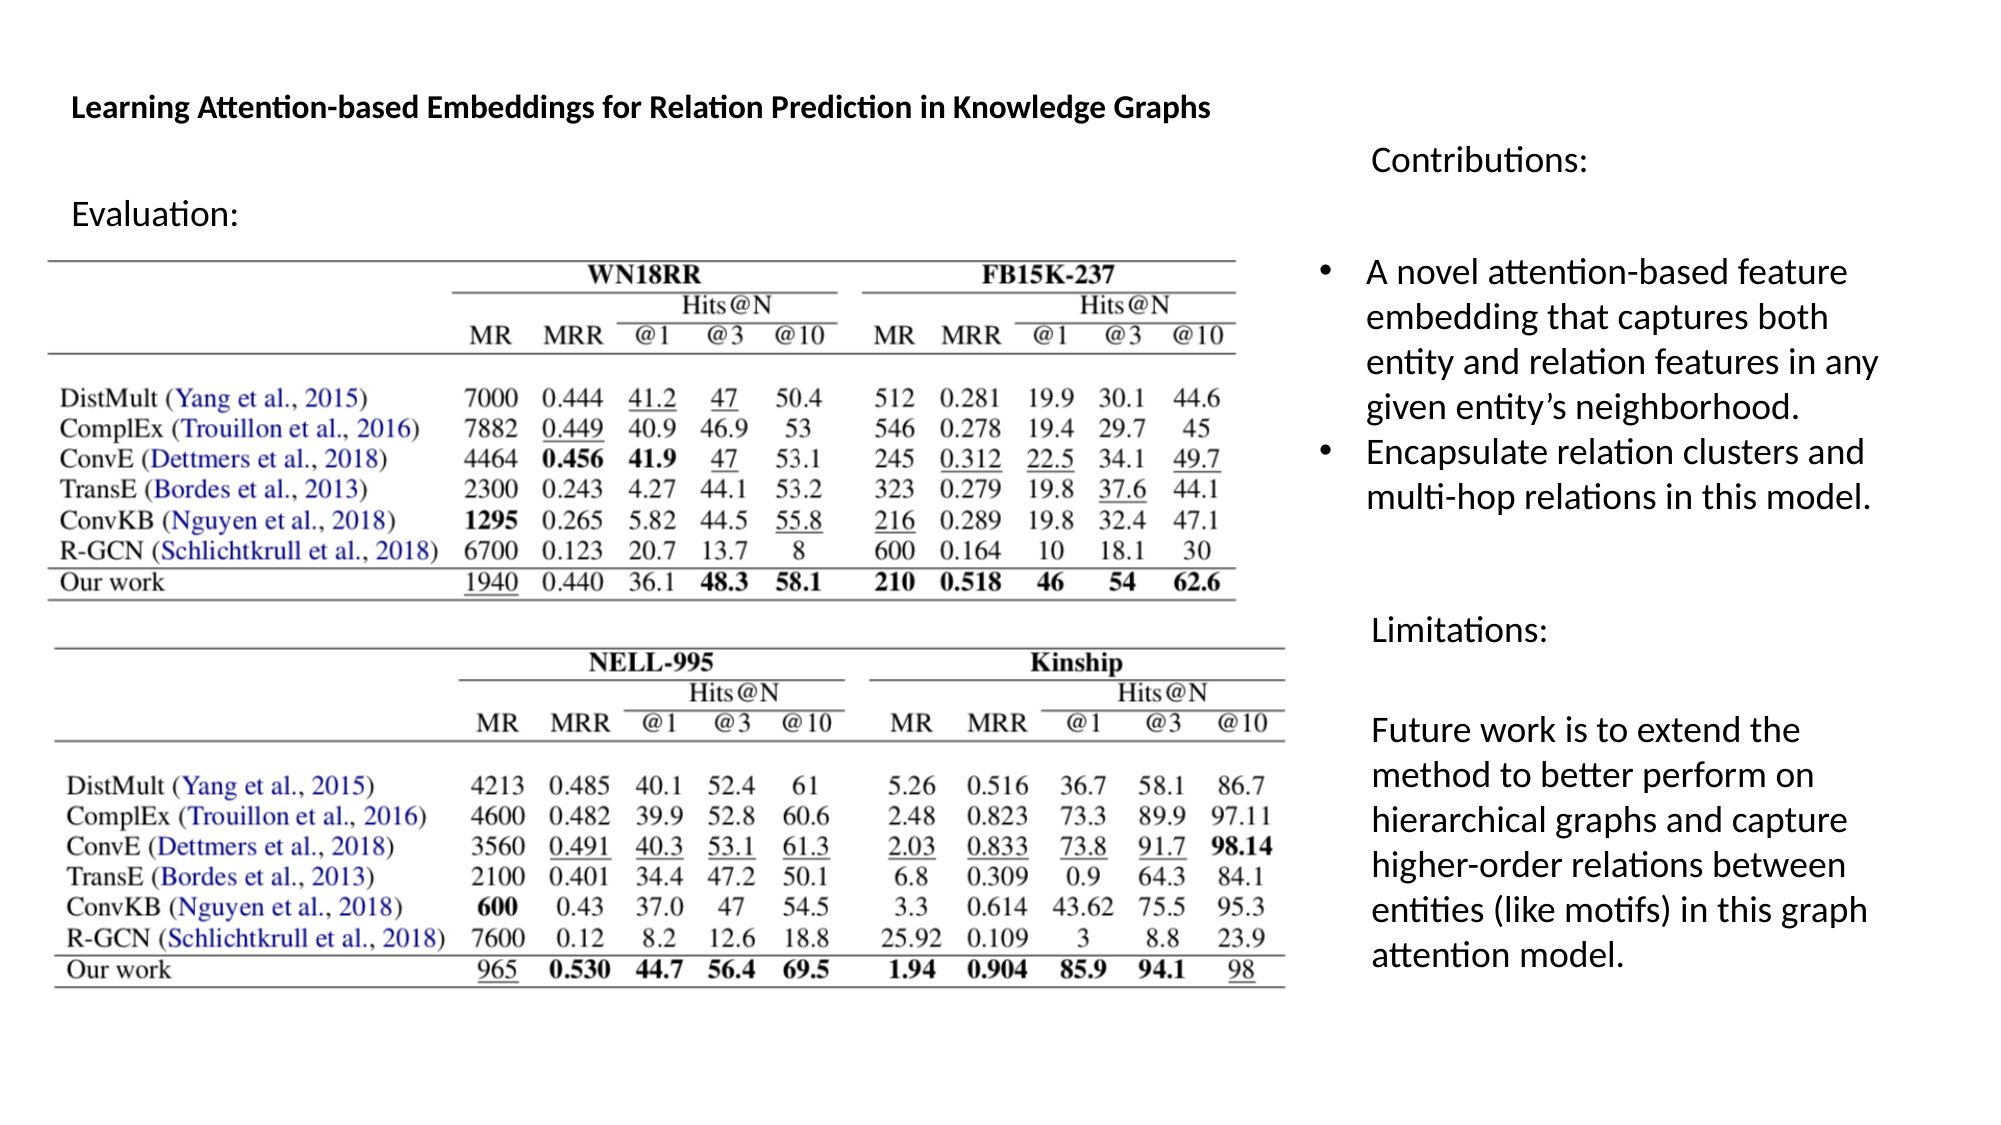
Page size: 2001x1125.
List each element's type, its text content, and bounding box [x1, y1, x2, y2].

text_box Future work is to extend the method to better perform on hierarchical graphs and capture higher-order relations between entities (like motifs) in this graph attention model. [1356, 697, 1905, 1028]
picture [48, 630, 1297, 1008]
text_box Contributions: [1356, 127, 1798, 187]
text_box A novel attention-based feature embedding that captures both entity and relation features in any given entity’s neighborhood. Encapsulate relation clusters and multi-hop relations in this model. [1304, 239, 1937, 525]
text_box Evaluation: [56, 182, 685, 236]
text_box Limitations: [1356, 597, 1757, 658]
text_box Learning Attention-based Embeddings for Relation Prediction in Knowledge Graphs [56, 68, 1557, 147]
picture [33, 236, 1254, 608]
